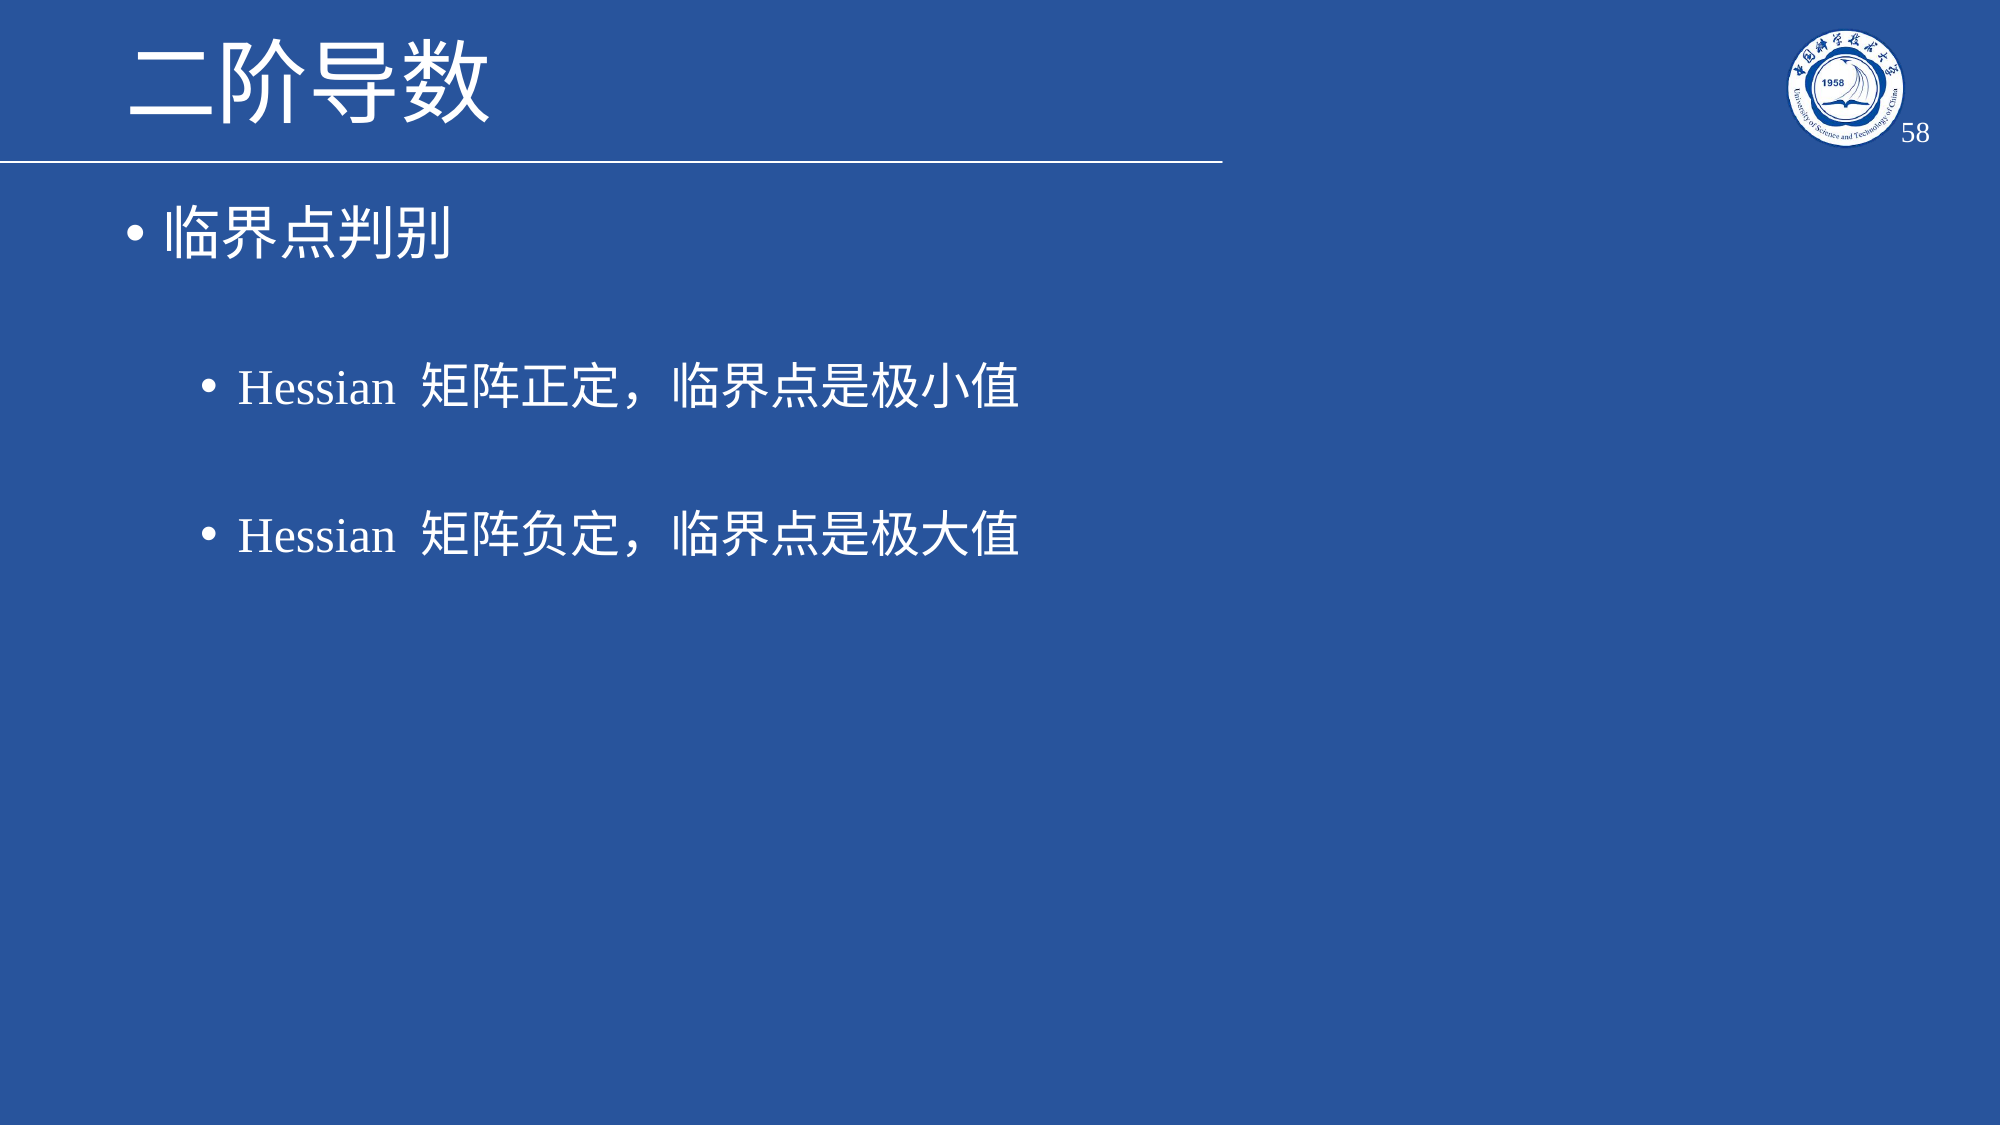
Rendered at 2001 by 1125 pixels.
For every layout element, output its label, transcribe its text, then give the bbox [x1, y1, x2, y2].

slide_number 58 [1862, 112, 1946, 150]
title 二阶导数 [110, 23, 1907, 150]
list 临界点判别 Hessian 矩阵正定，临界点是极小值 Hessian 矩阵负定，临界点是极大值 [110, 196, 1907, 1069]
